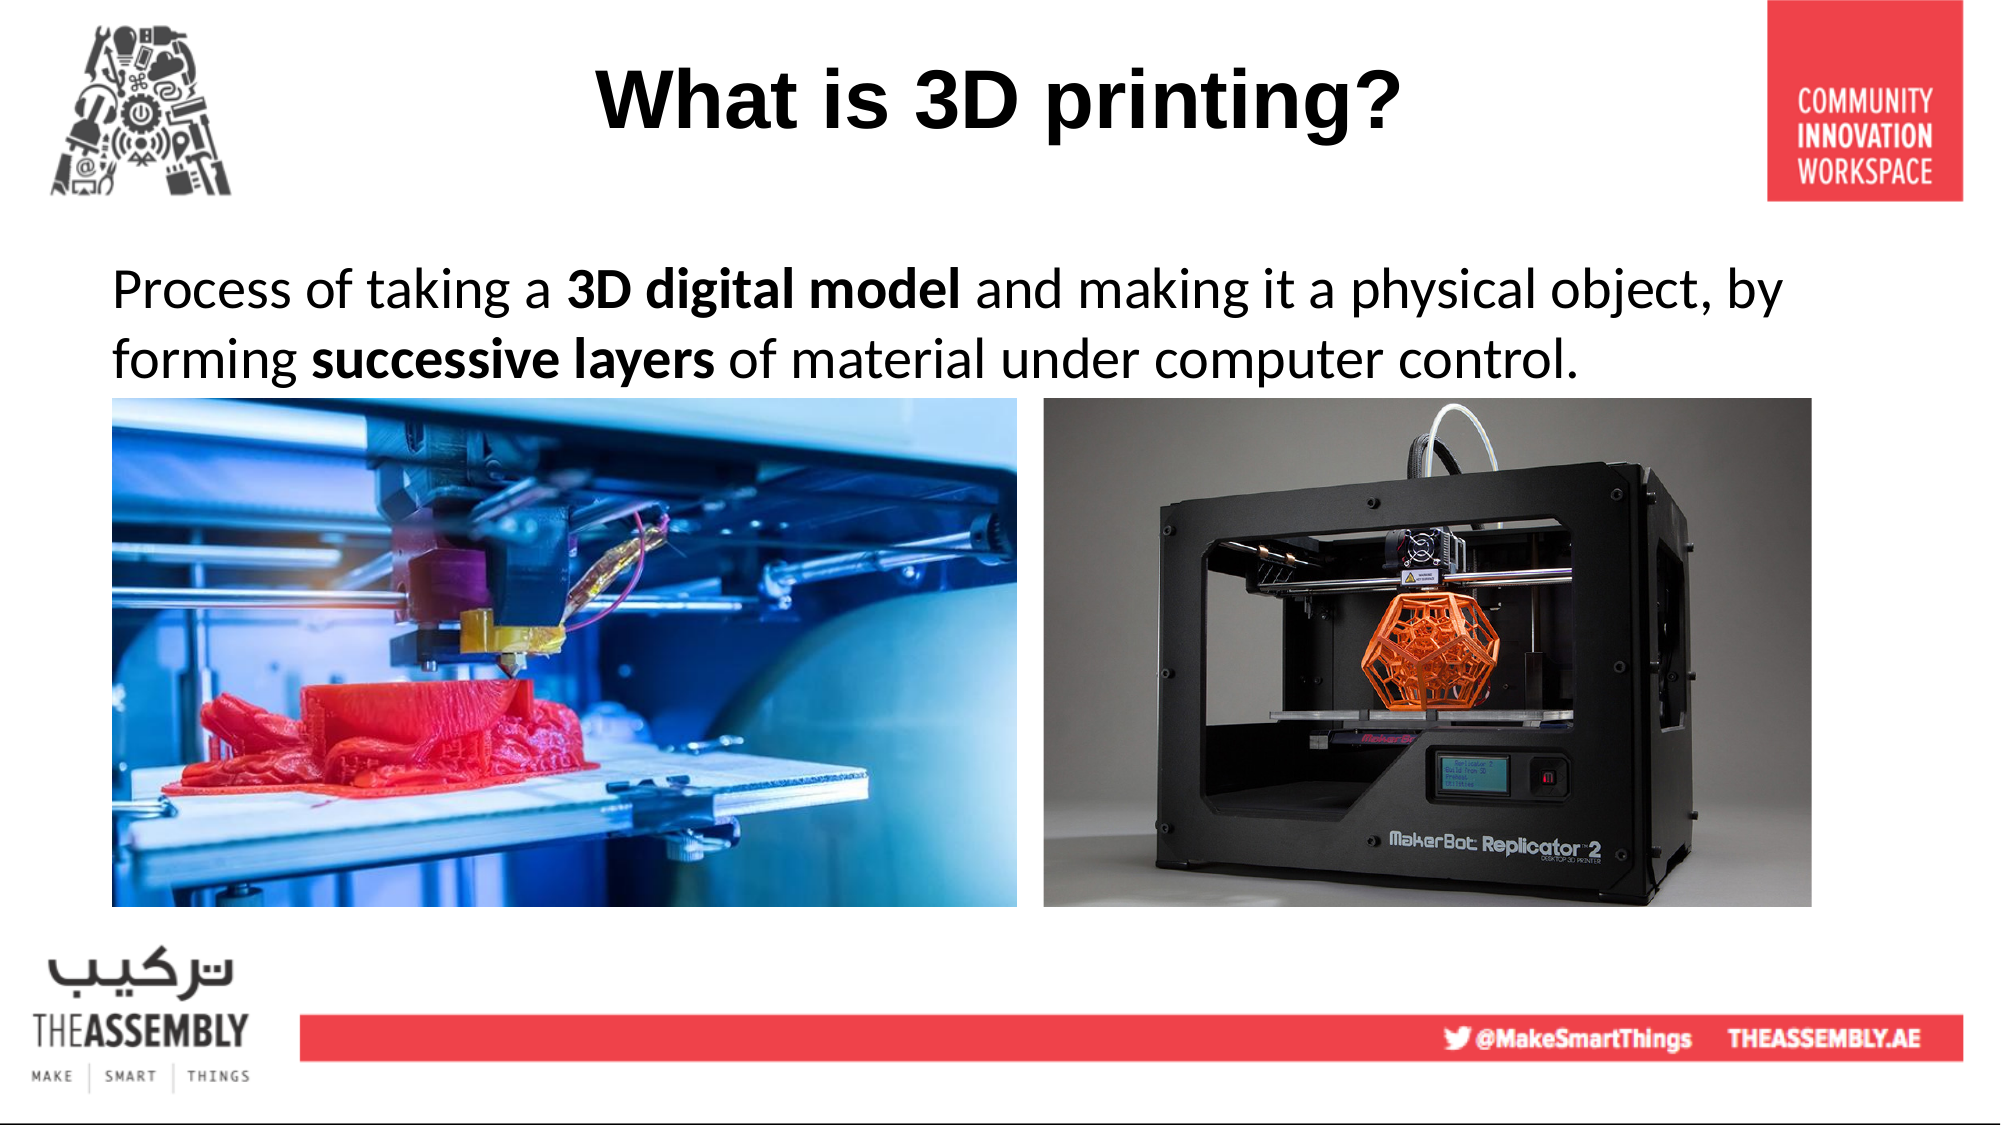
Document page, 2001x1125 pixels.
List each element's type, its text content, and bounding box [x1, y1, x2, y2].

text_box What is 3D printing? [0, 44, 2000, 165]
picture [0, 0, 2001, 1125]
text_box Process of taking a 3D digital model and making it a physical object, by forming successive layers of material under computer control. [85, 242, 1904, 398]
